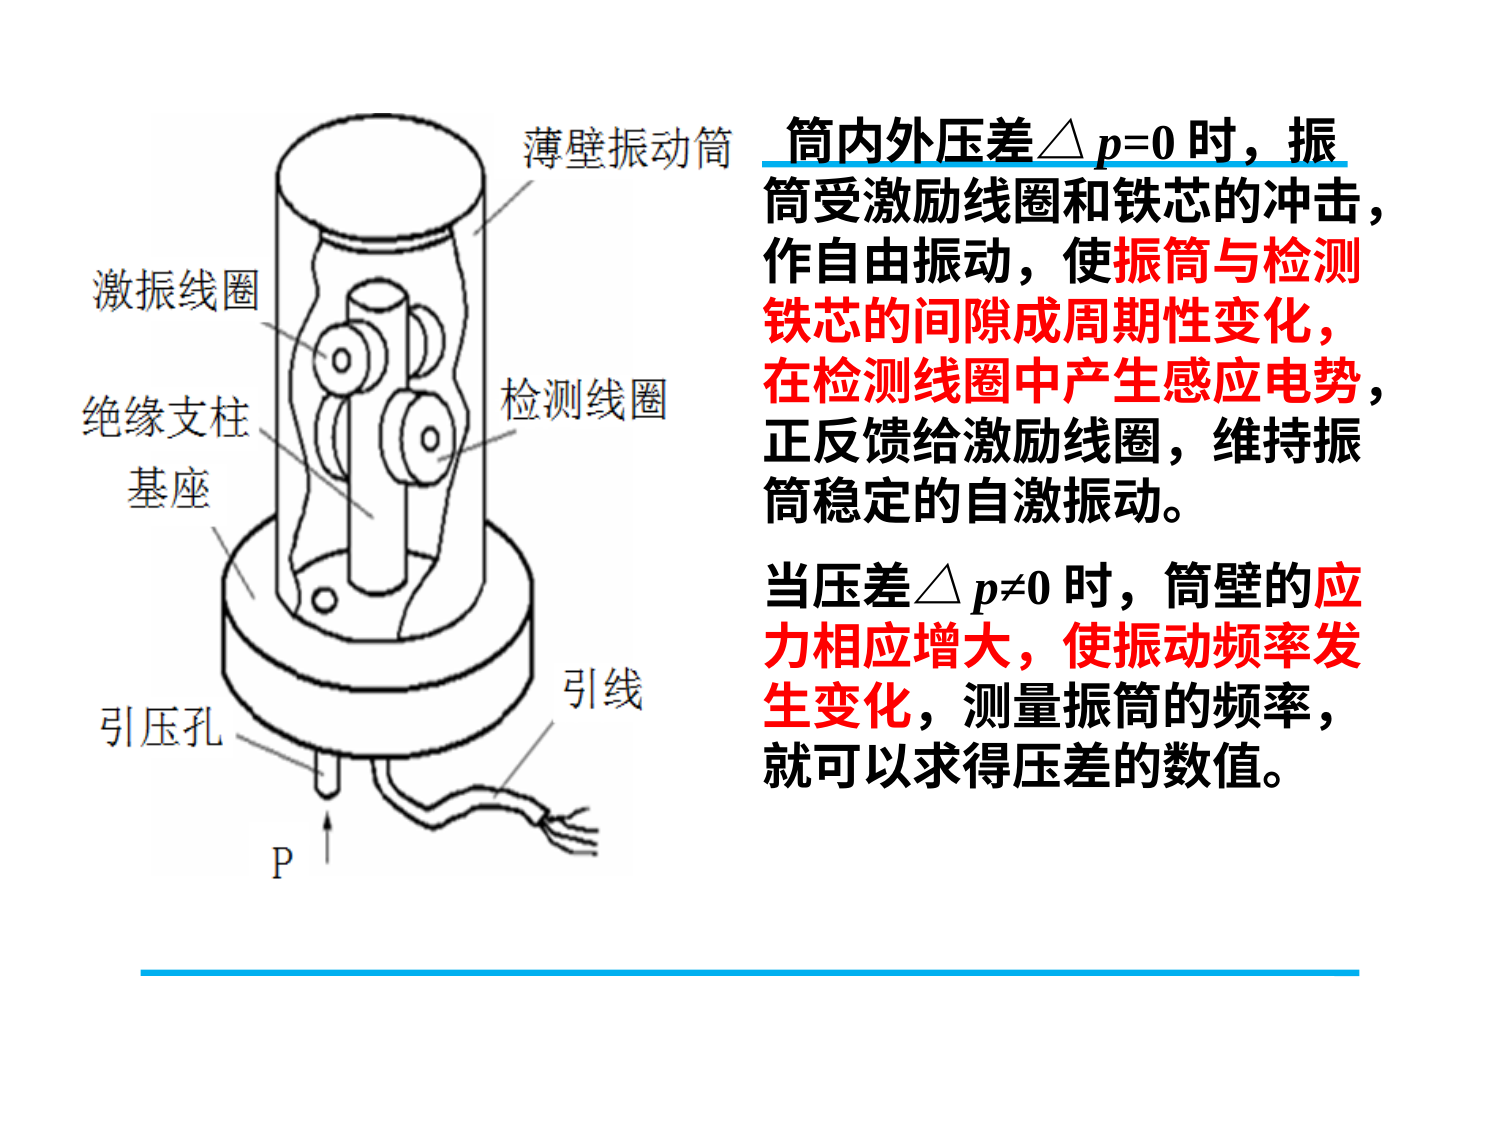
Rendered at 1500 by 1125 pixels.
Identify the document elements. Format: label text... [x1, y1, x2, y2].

picture [76, 113, 763, 918]
text_box 筒内外压差△p=0时，振筒受激励线圈和铁芯的冲击，作自由振动，使振筒与检测铁芯的间隙成周期性变化，在检测线圈中产生感应电势，正反馈给激励线圈，维持振筒稳定的自激振动。 当压差△p≠0时，筒壁的应力相应增大，使振动频率发生变化，测量振筒的频率，就可以求得压差的数值。 [690, 101, 1400, 917]
